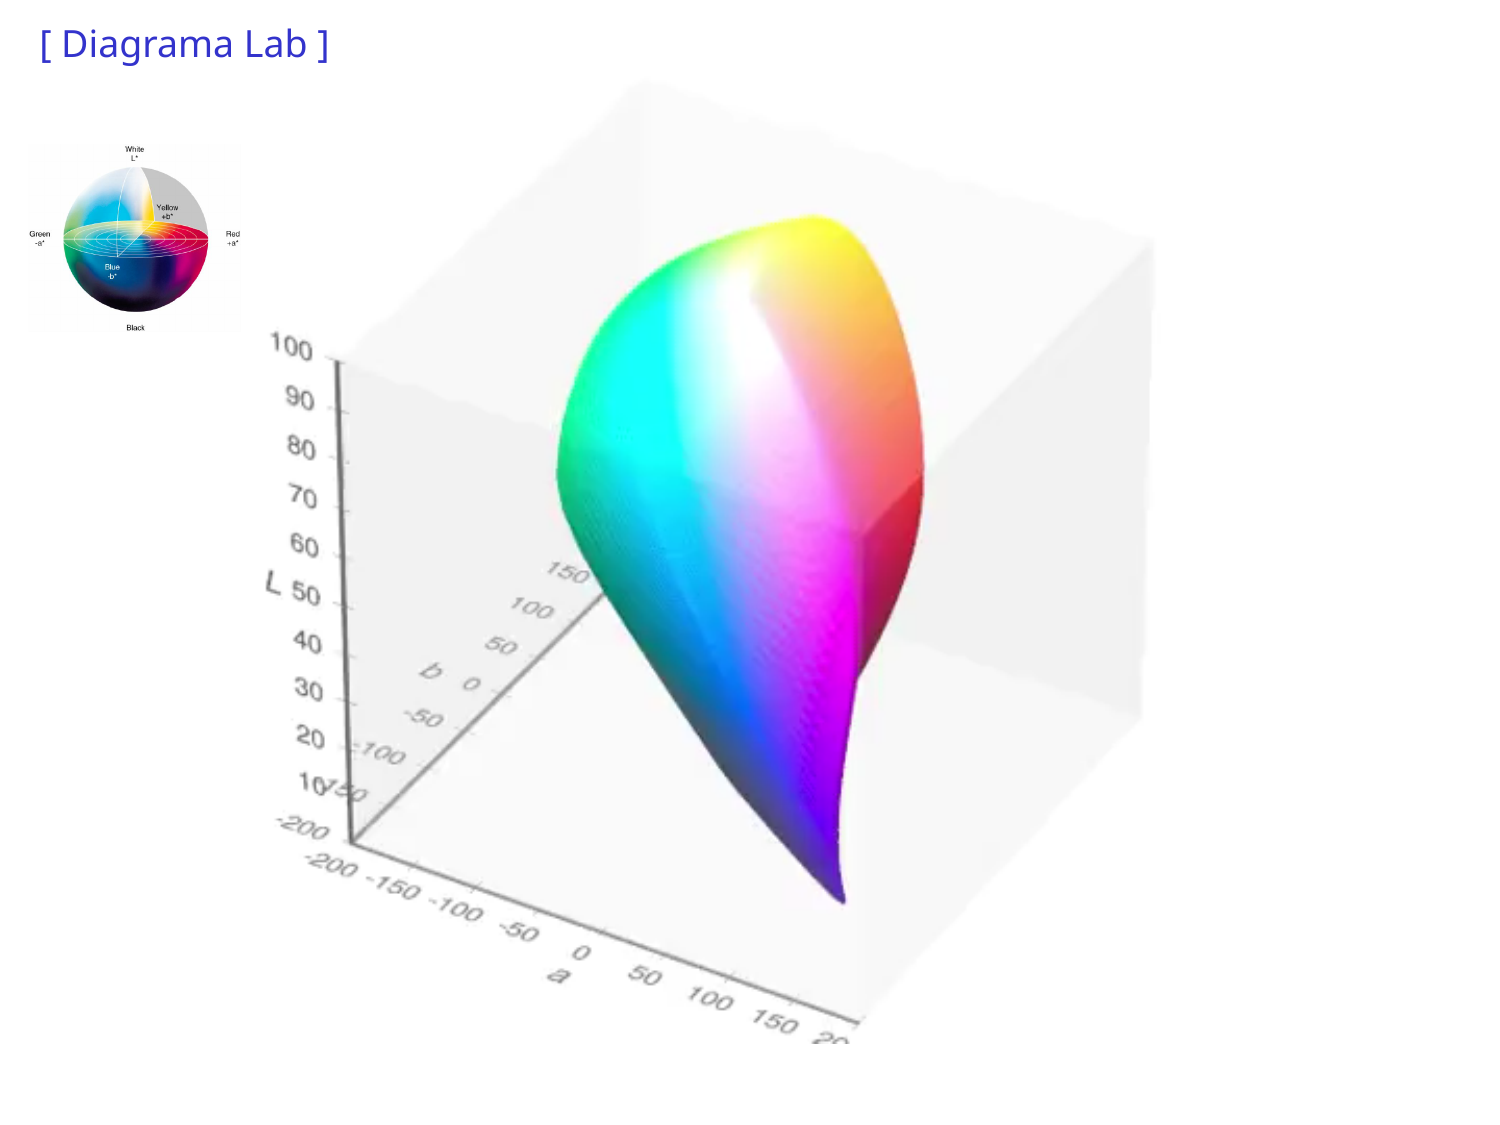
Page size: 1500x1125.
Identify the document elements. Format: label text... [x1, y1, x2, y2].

text_box [ Diagrama Lab ] [24, 12, 345, 73]
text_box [249, 43, 1251, 1045]
picture [28, 144, 241, 332]
